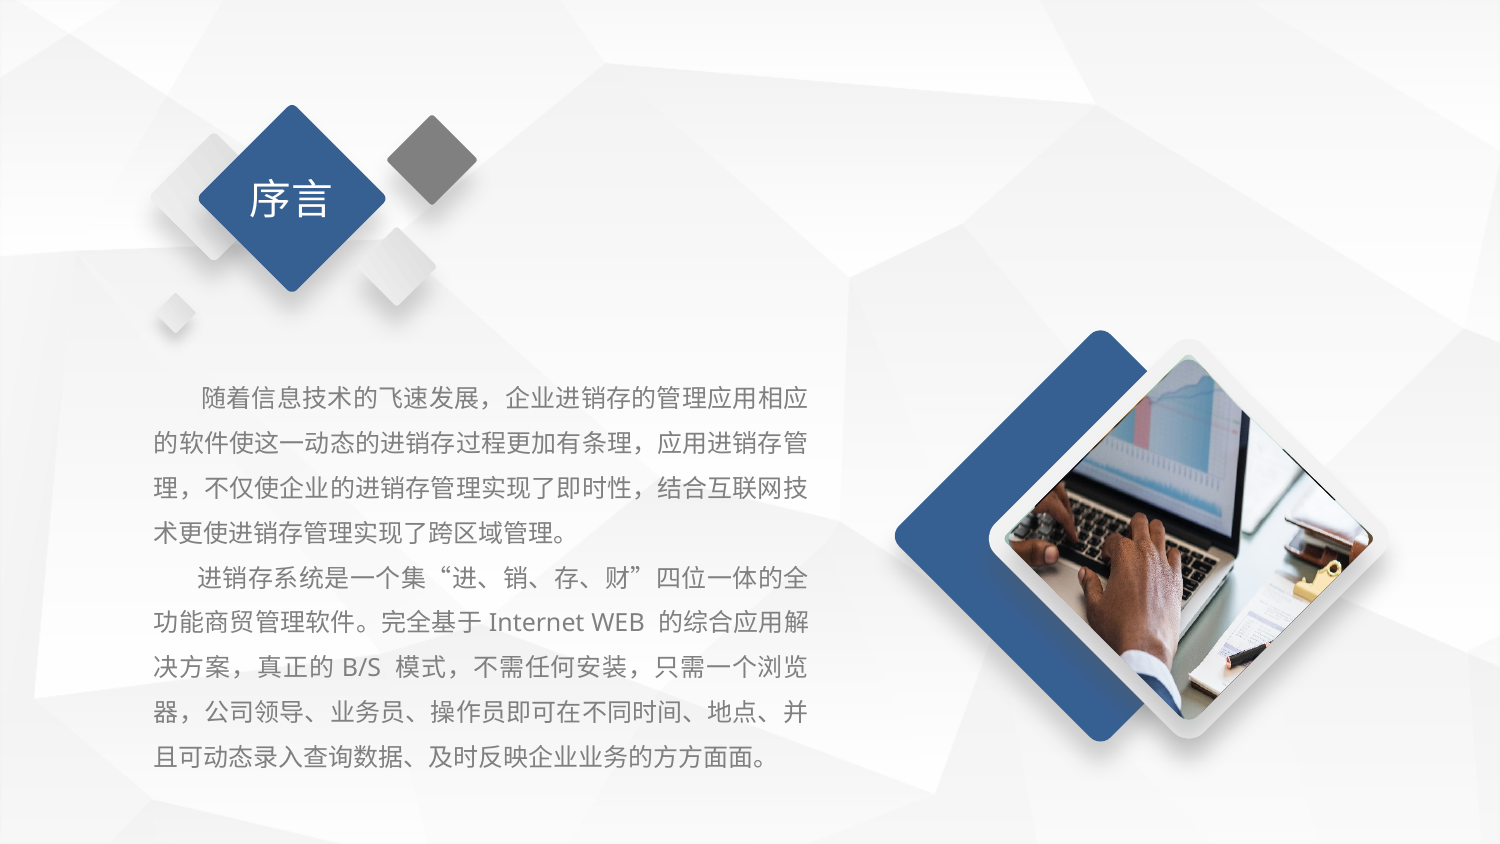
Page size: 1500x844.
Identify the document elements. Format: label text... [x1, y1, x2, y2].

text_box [160, 127, 465, 328]
text_box [892, 328, 1149, 744]
picture [0, 0, 1500, 844]
text_box 随着信息技术的飞速发展，企业进销存的管理应用相应的软件使这一动态的进销存过程更加有条理，应用进销存管理，不仅使企业的进销存管理实现了即时性，结合互联网技术更使进销存管理实现了跨区域管理。 进销存系统是一个集“进、销、存、财”四位一体的全功能商贸管理软件。完全基于Internet WEB 的综合应用解决方案，真正的B/S 模式，不需任何安装，只需一个浏览器，公司领导、业务员、操作员即可在不同时间、地点、并且可动态录入查询数据、及时反映企业业务的方方面面。 [142, 362, 821, 778]
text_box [1048, 398, 1329, 679]
